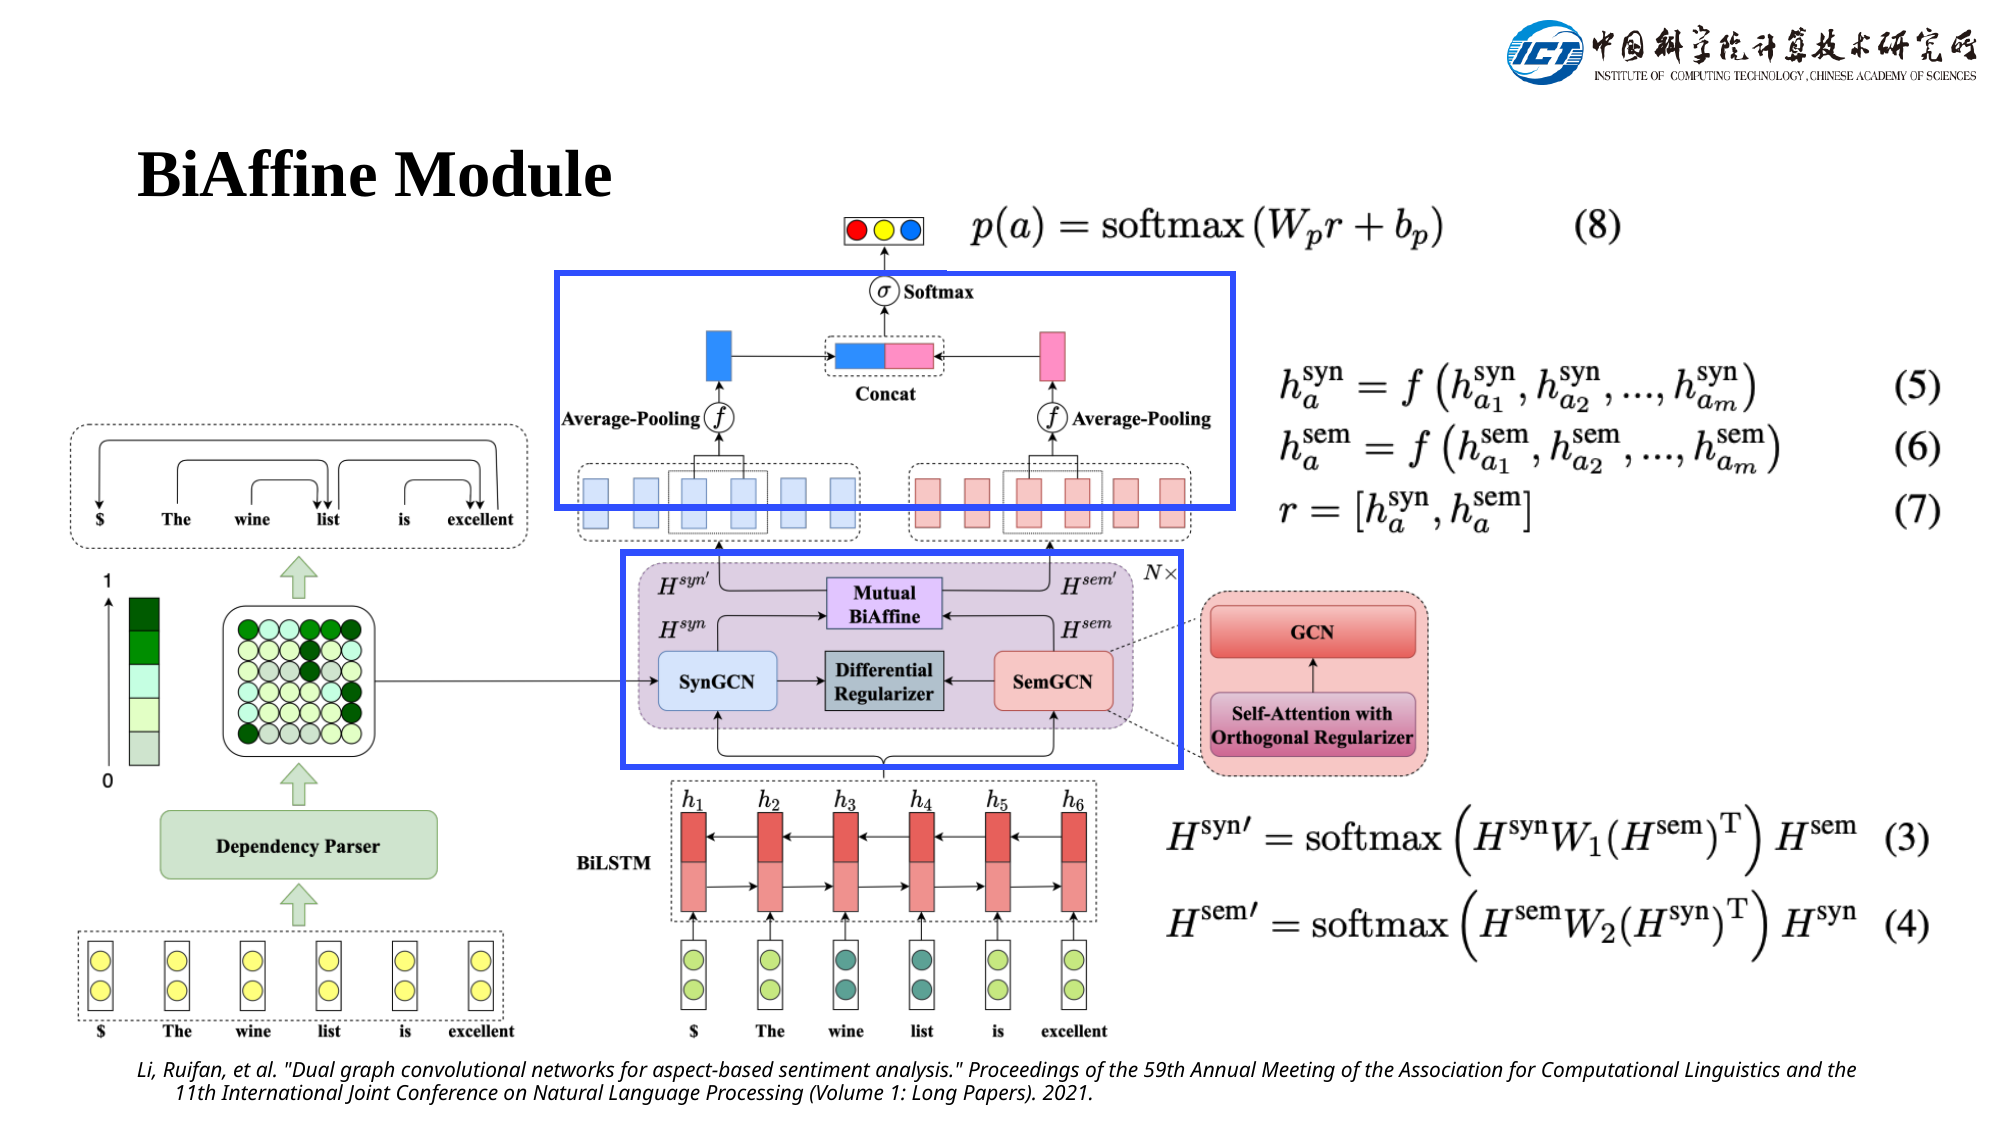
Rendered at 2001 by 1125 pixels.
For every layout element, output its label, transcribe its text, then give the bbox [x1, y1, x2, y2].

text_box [23, 213, 1454, 1053]
picture [1507, 20, 1982, 93]
picture [1507, 20, 1539, 49]
picture [1259, 347, 1953, 567]
list BiAffine Module [122, 131, 1848, 214]
text_box Li, Ruifan, et al. "Dual graph convolutional networks for aspect-based sentiment analysis." Proceedings of the 59th Annual Meeting of the Association for Computational Linguistics and the 11th International Joint Conference on Natural Language Processing (Volume 1: Long Papers). 2021. [122, 1052, 1909, 1115]
picture [1133, 793, 1951, 974]
picture [947, 168, 1659, 272]
